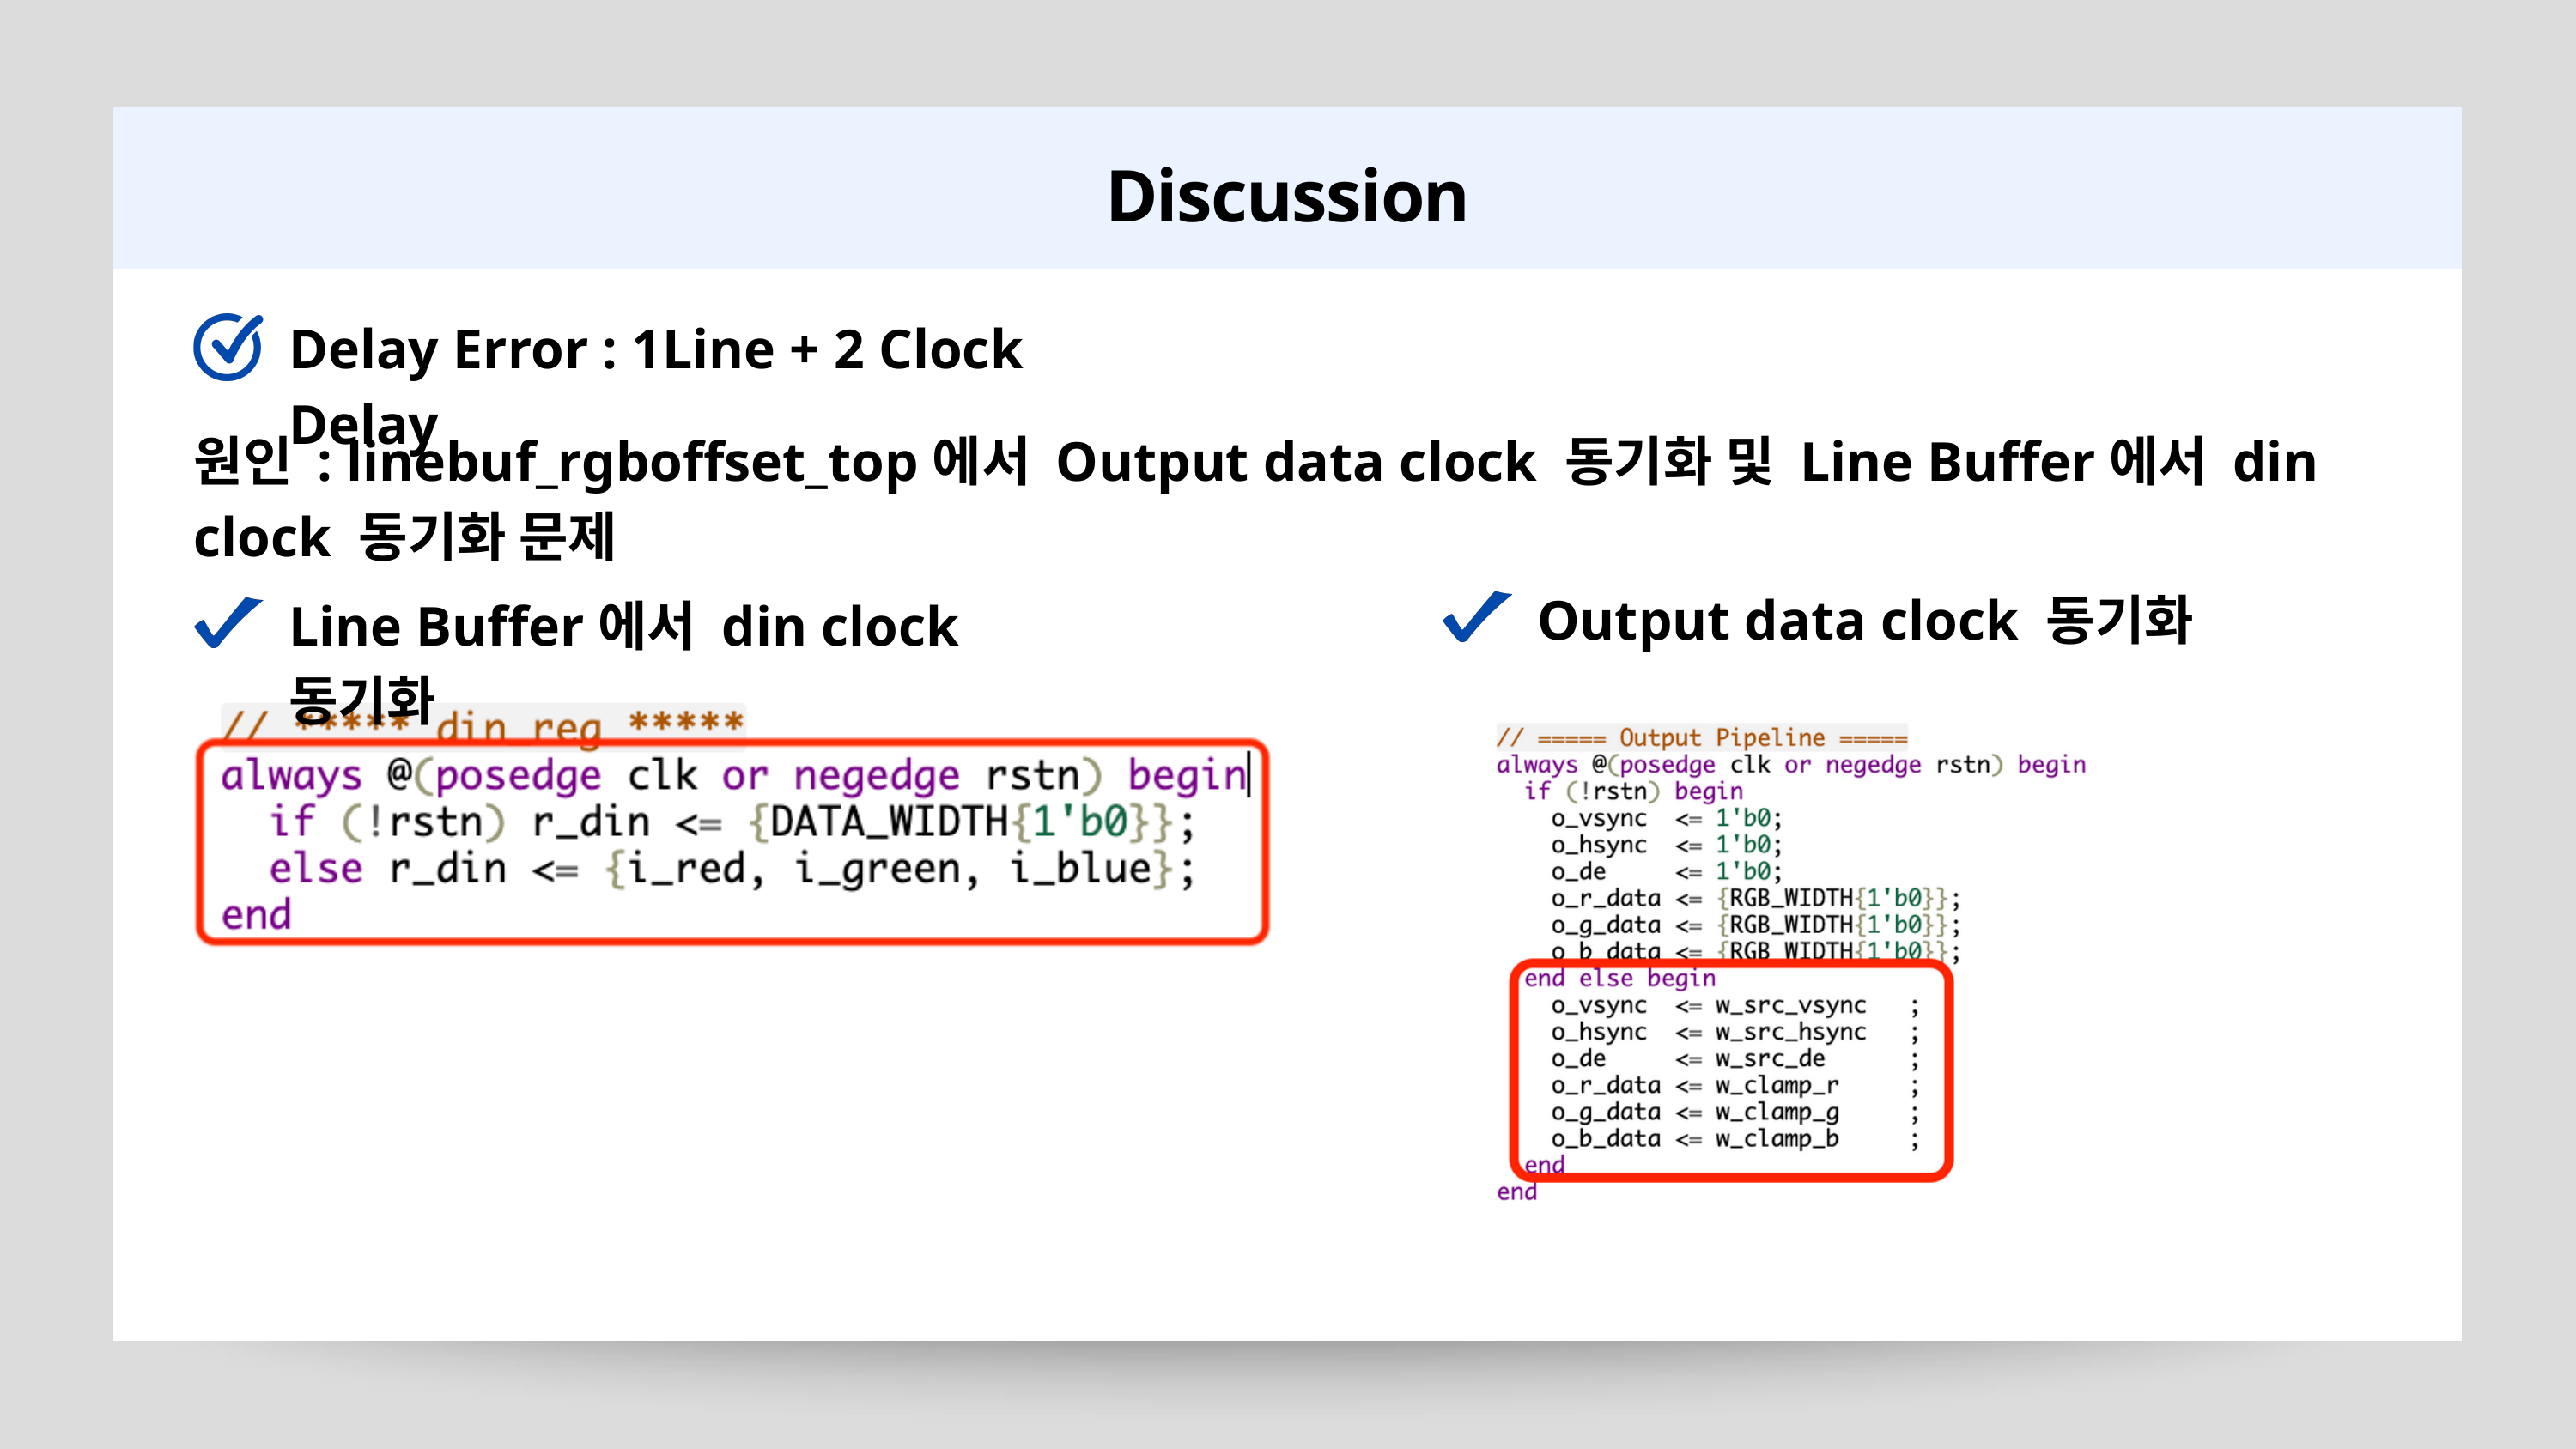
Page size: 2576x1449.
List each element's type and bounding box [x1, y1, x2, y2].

text_box [113, 106, 2463, 269]
text_box [113, 277, 2463, 1424]
